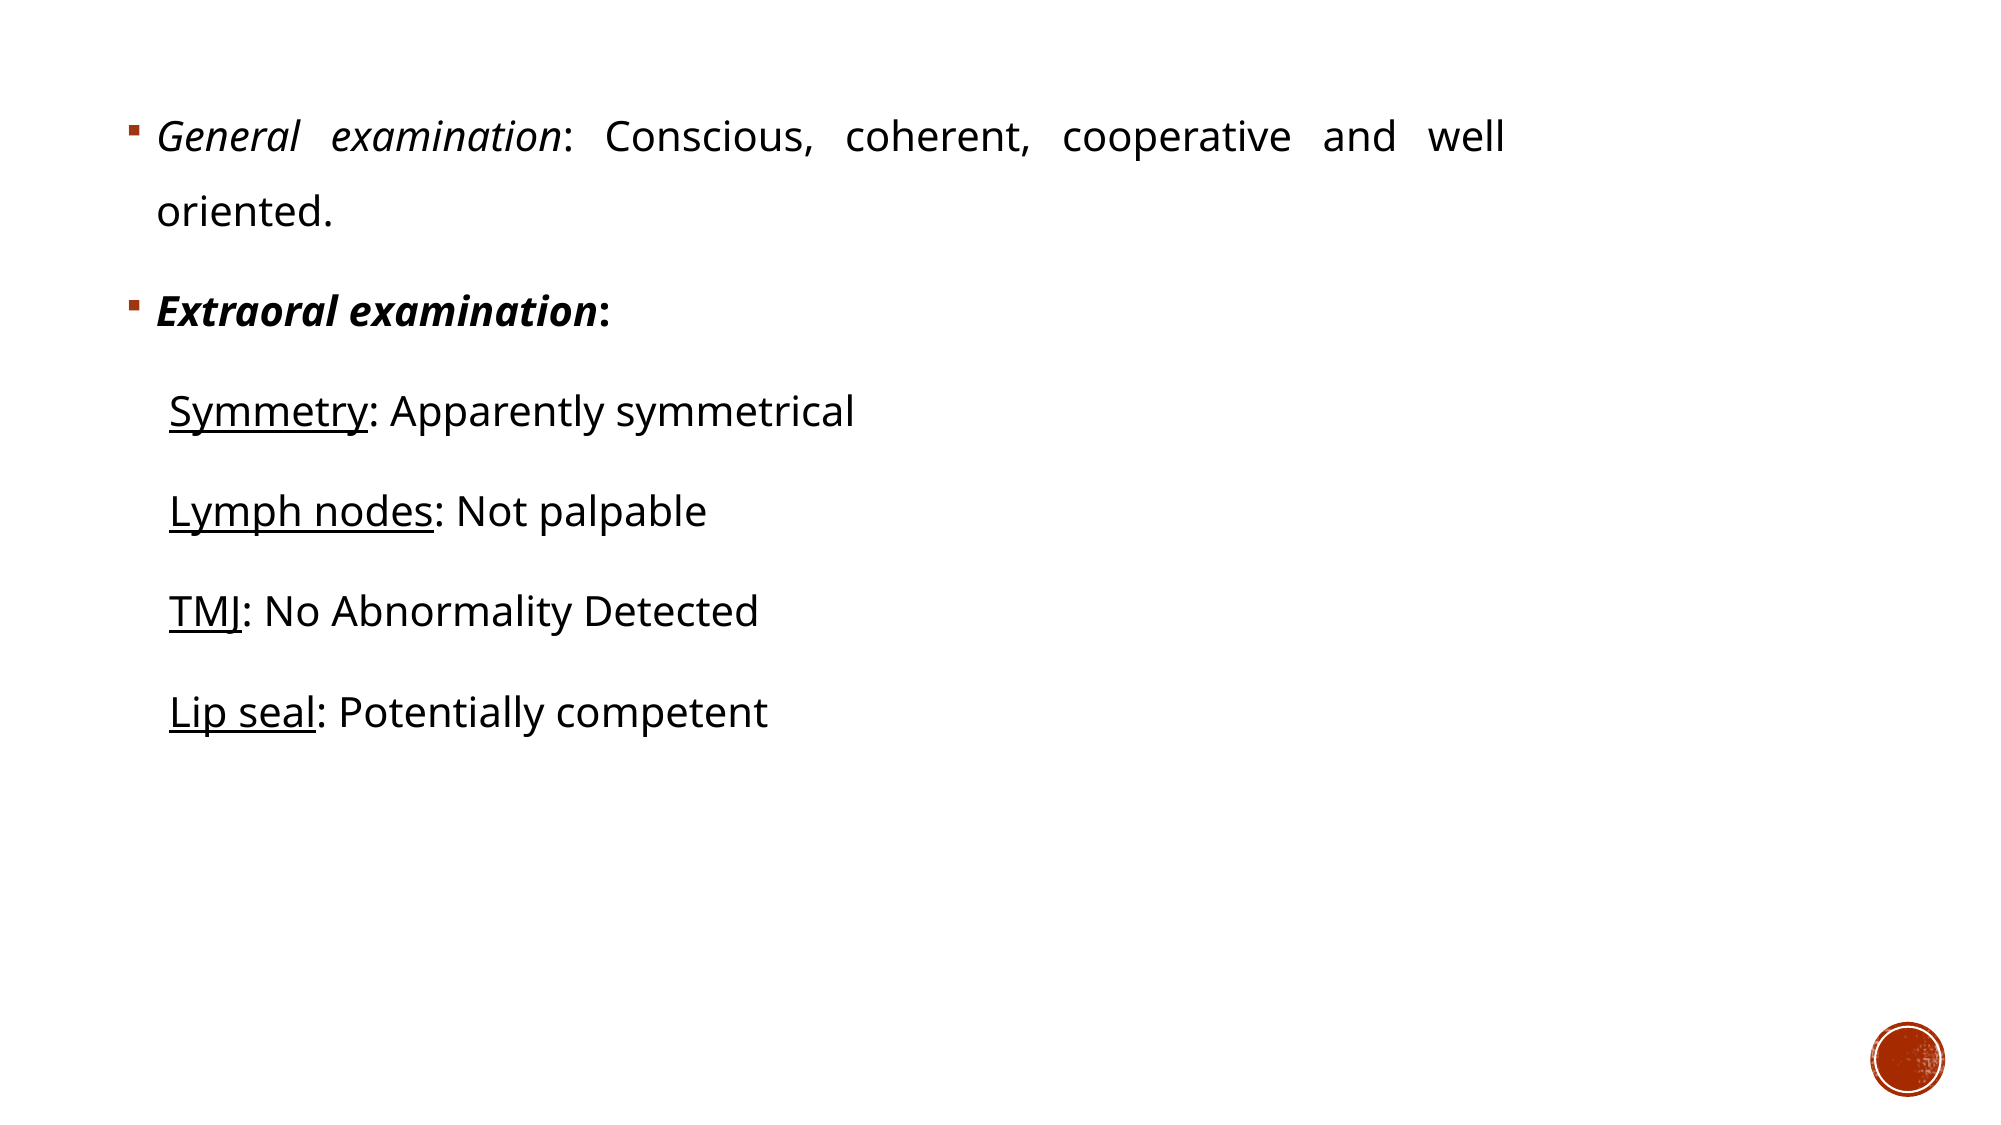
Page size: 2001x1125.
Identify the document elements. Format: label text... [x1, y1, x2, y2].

list General examination: Conscious, coherent, cooperative and well oriented. Extraoral examination: Symmetry: Apparently symmetrical Lymph nodes: Not palpable TMJ: No Abnormality Detected Lip seal: Potentially competent [111, 77, 1522, 992]
